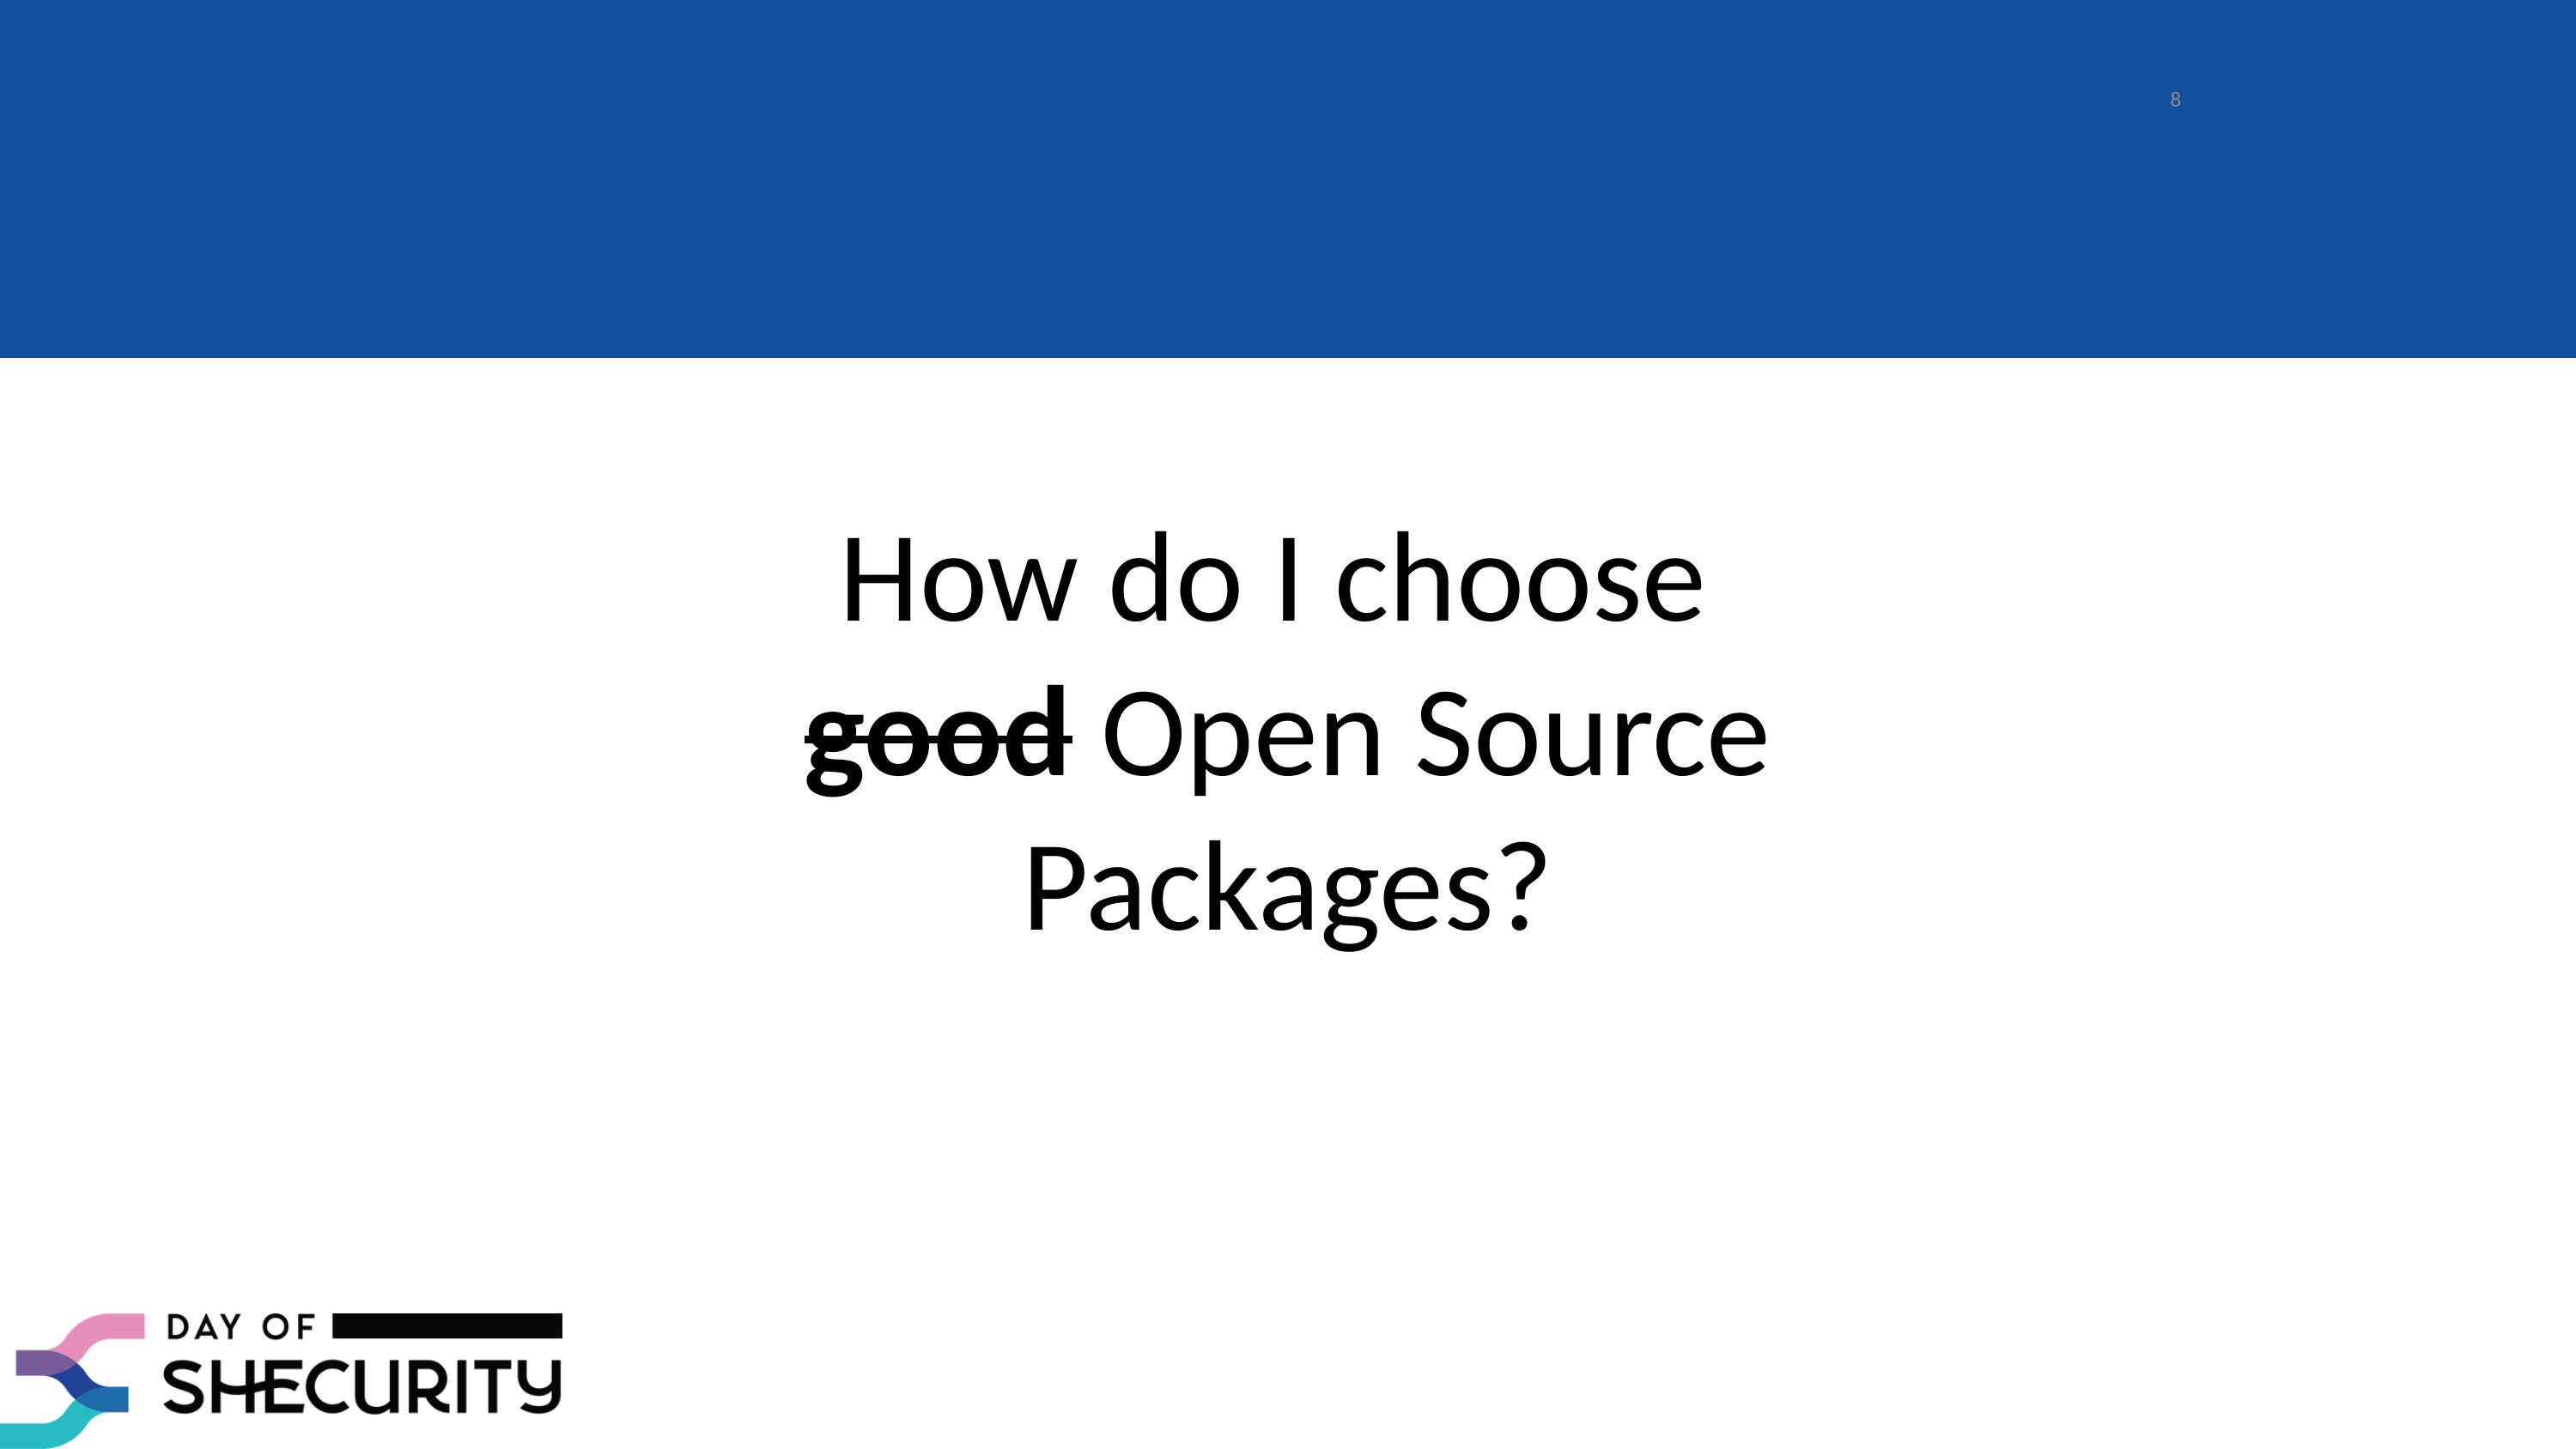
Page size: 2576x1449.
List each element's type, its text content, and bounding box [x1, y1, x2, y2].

picture [0, 1313, 562, 1449]
title How do I choose good Open Source Packages? [740, 621, 1836, 828]
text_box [0, 0, 2576, 359]
